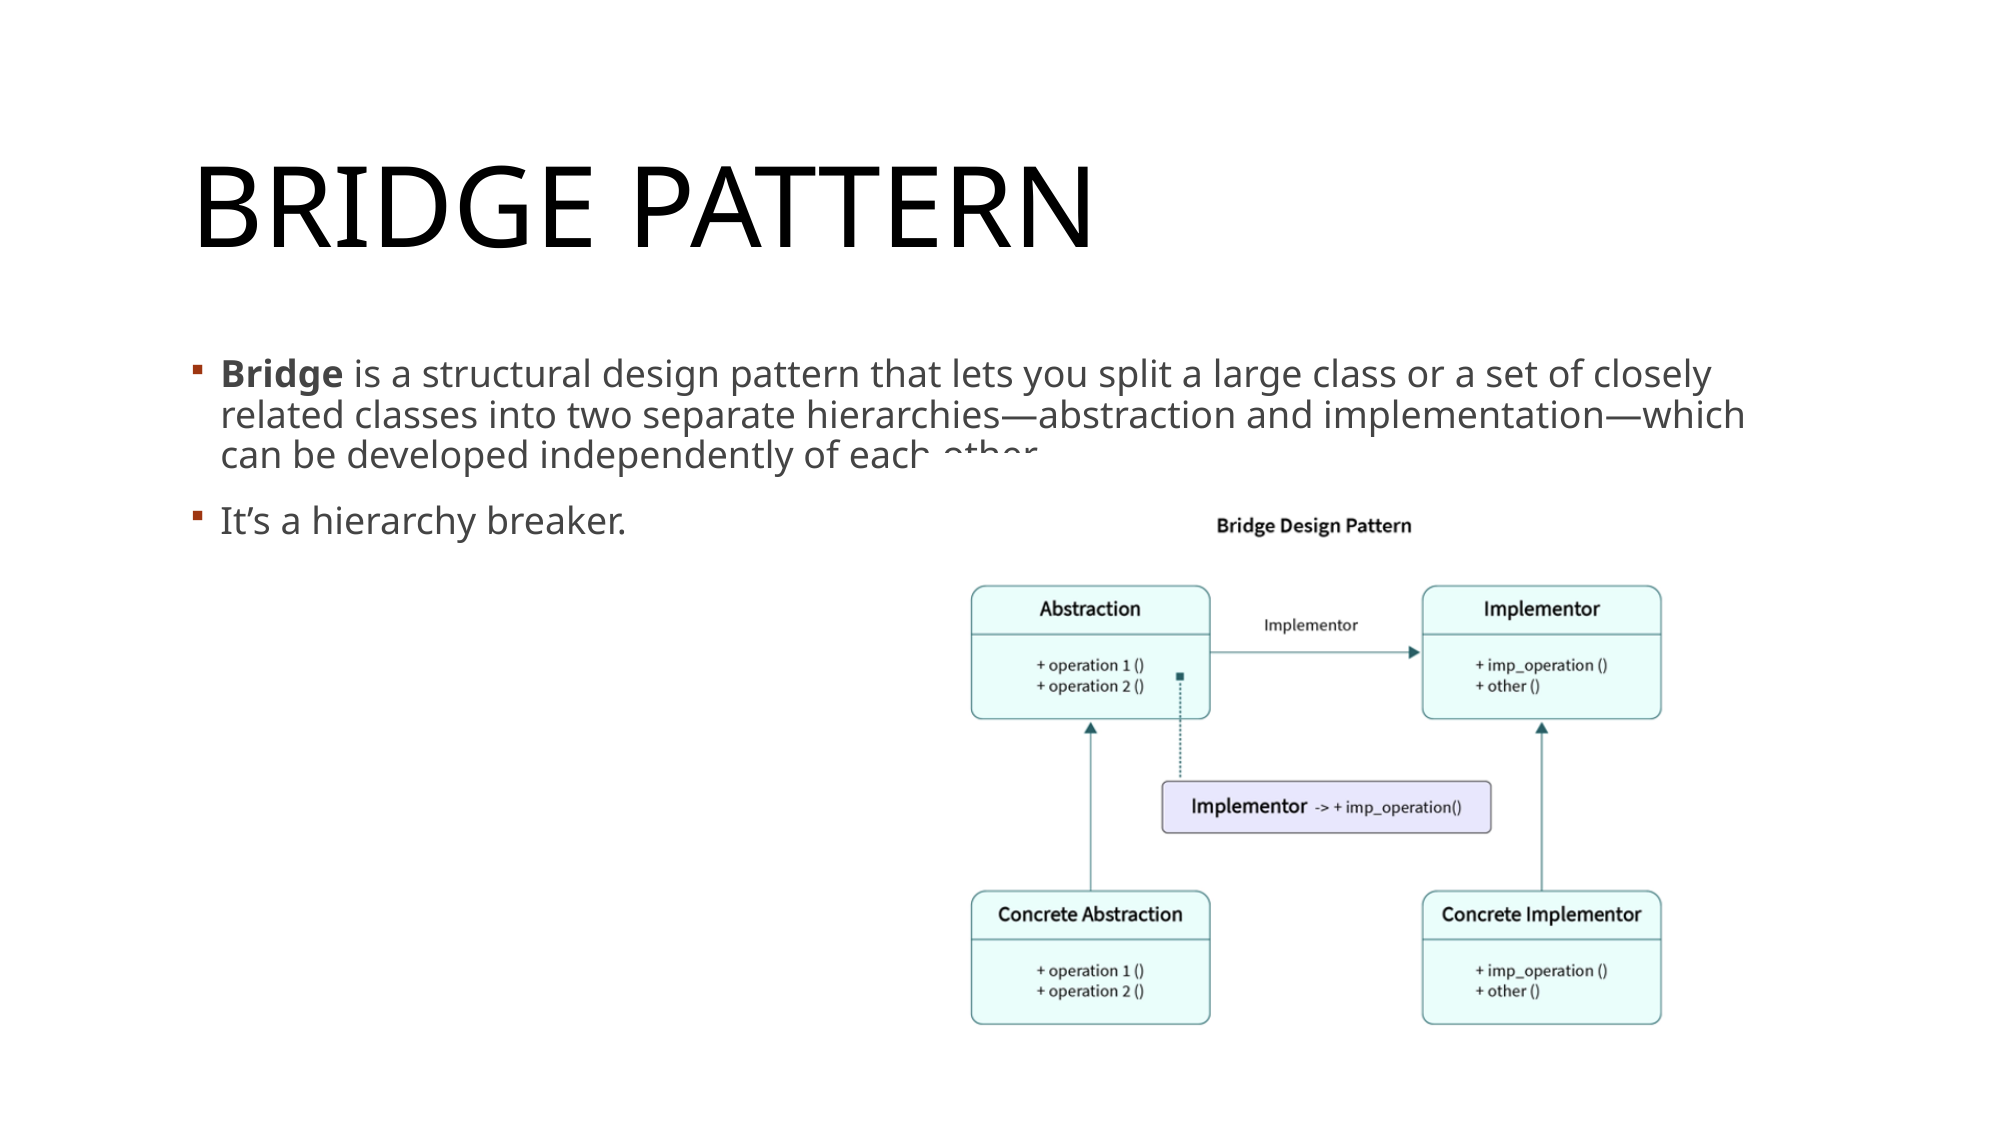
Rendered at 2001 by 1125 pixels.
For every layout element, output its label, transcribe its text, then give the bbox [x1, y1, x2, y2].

list Bridge is a structural design pattern that lets you split a large class or a set of closely related classes into two separate hierarchies—abstraction and implementation—which can be developed independently of each other. It’s a hierarchy breaker. [175, 348, 1826, 1013]
picture [922, 453, 1746, 1046]
title Bridge pattern [175, 79, 1826, 344]
